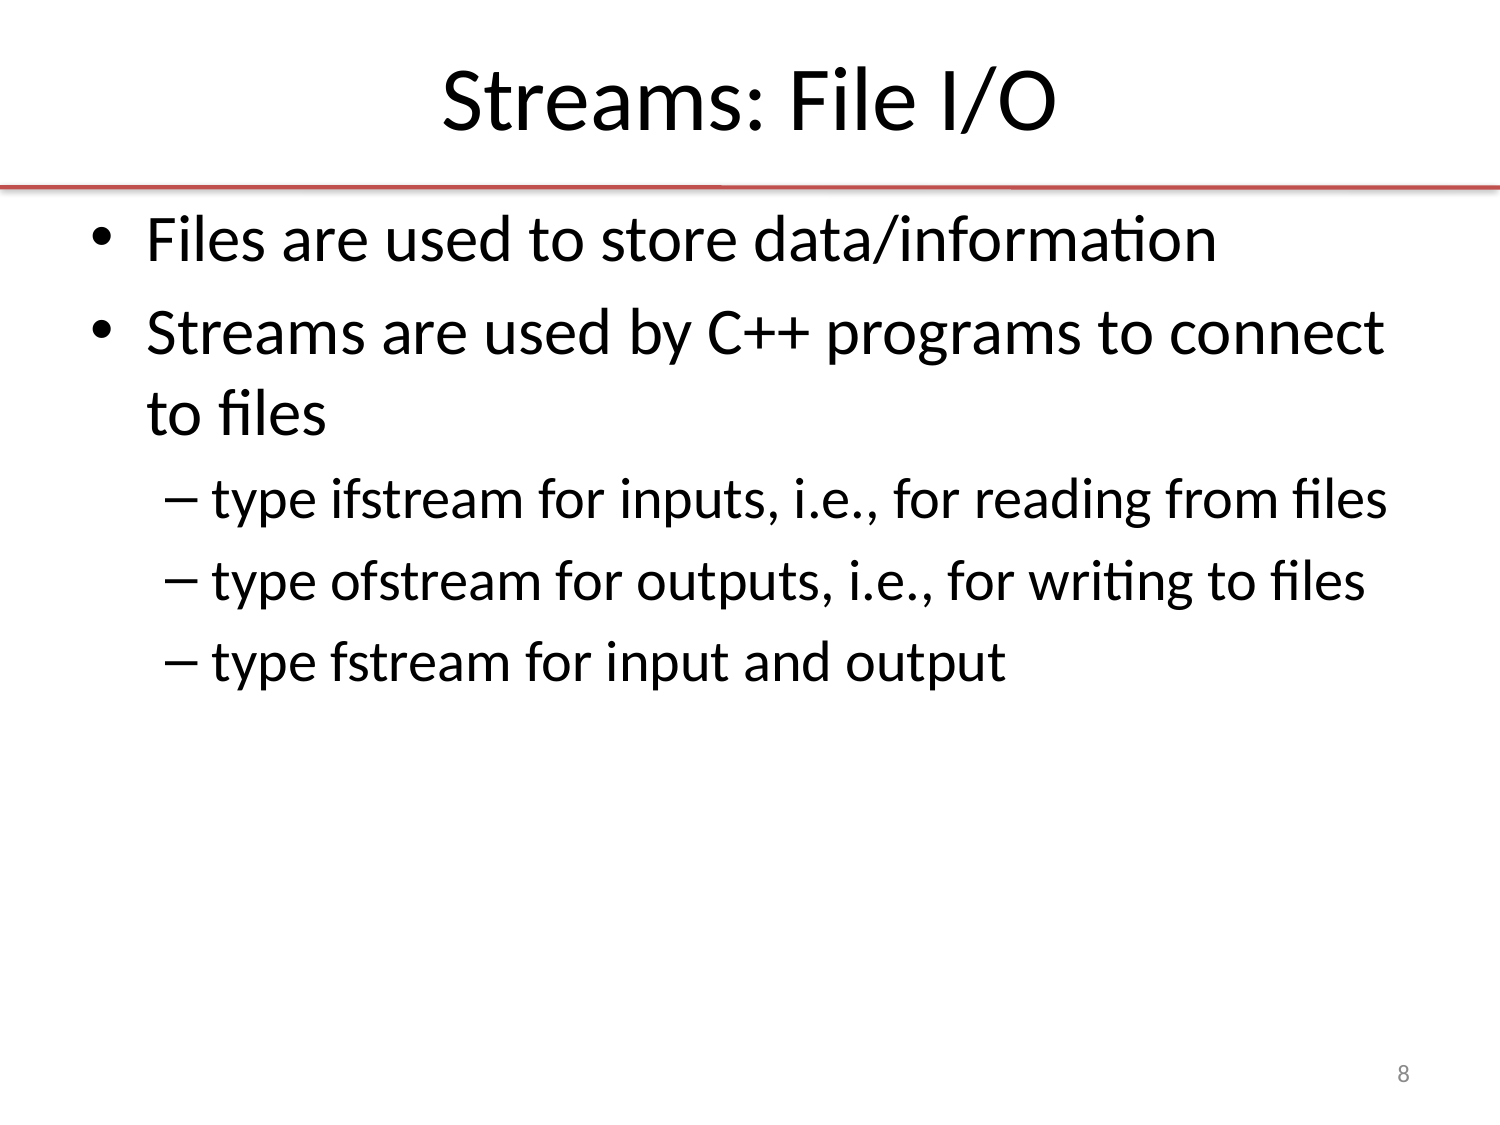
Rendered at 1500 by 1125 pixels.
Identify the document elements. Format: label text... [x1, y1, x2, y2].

slide_number 8 [1074, 1042, 1425, 1103]
title Streams: File I/O [74, 0, 1426, 185]
list Files are used to store data/information Streams are used by C++ programs to connect to files type ifstream for inputs, i.e., for reading from files type ofstream for outputs, i.e., for writing to files type fstream for input and output [74, 197, 1426, 931]
